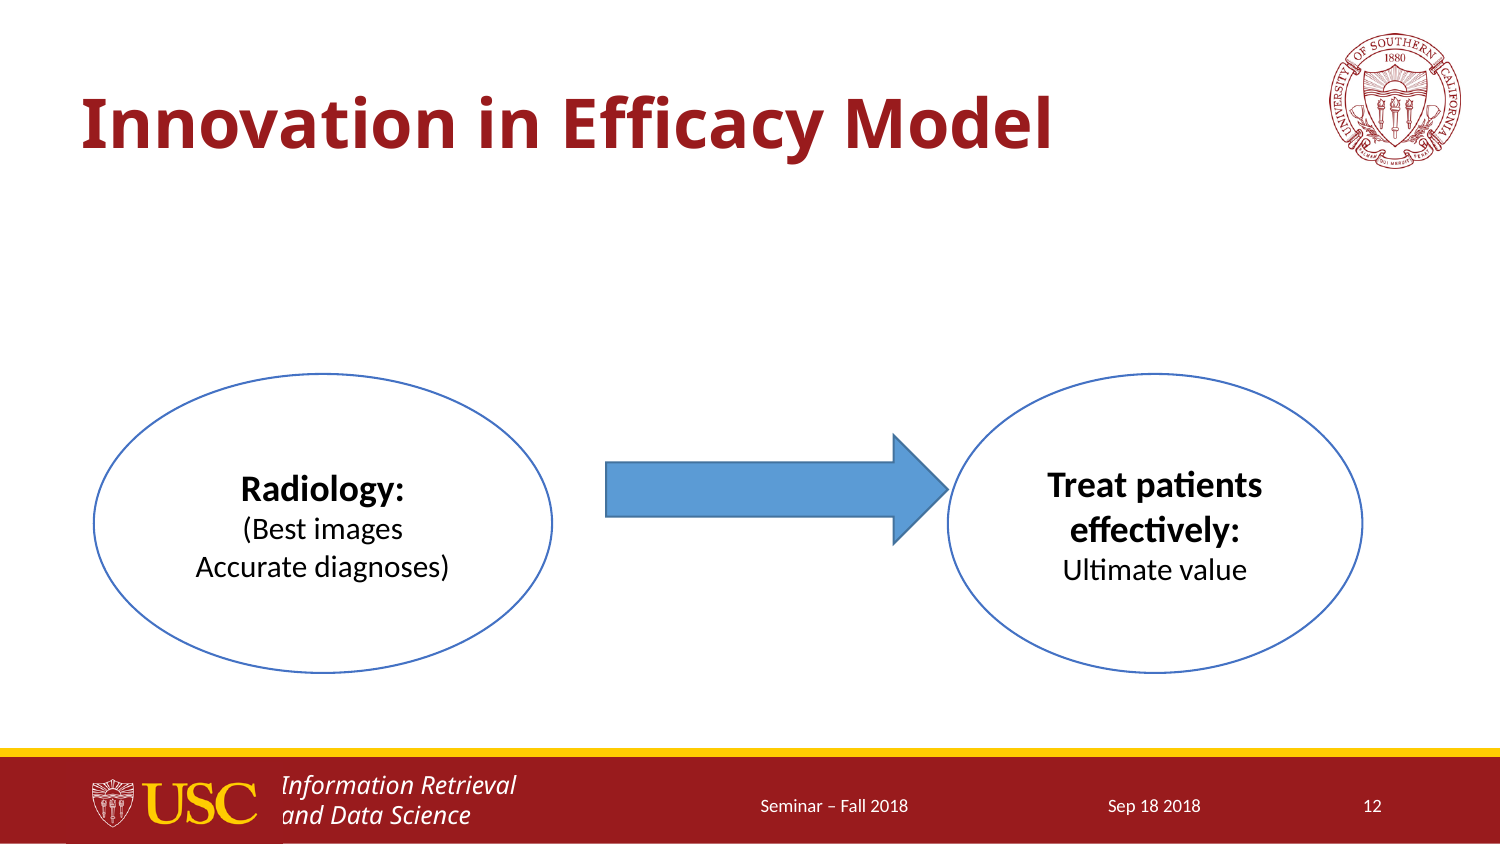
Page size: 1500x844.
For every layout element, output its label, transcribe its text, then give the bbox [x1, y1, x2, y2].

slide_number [1093, 782, 1308, 827]
picture [66, 762, 283, 844]
text_box Treat patients effectively: Ultimate value [946, 372, 1364, 674]
picture [1329, 33, 1461, 169]
text_box [605, 432, 950, 547]
footer Seminar – Fall 2018 [621, 782, 1048, 827]
text_box Radiology: (Best images Accurate diagnoses) [92, 372, 554, 674]
slide_number 12 [1319, 782, 1397, 827]
title Innovation in Efficacy Model [66, 44, 1397, 208]
